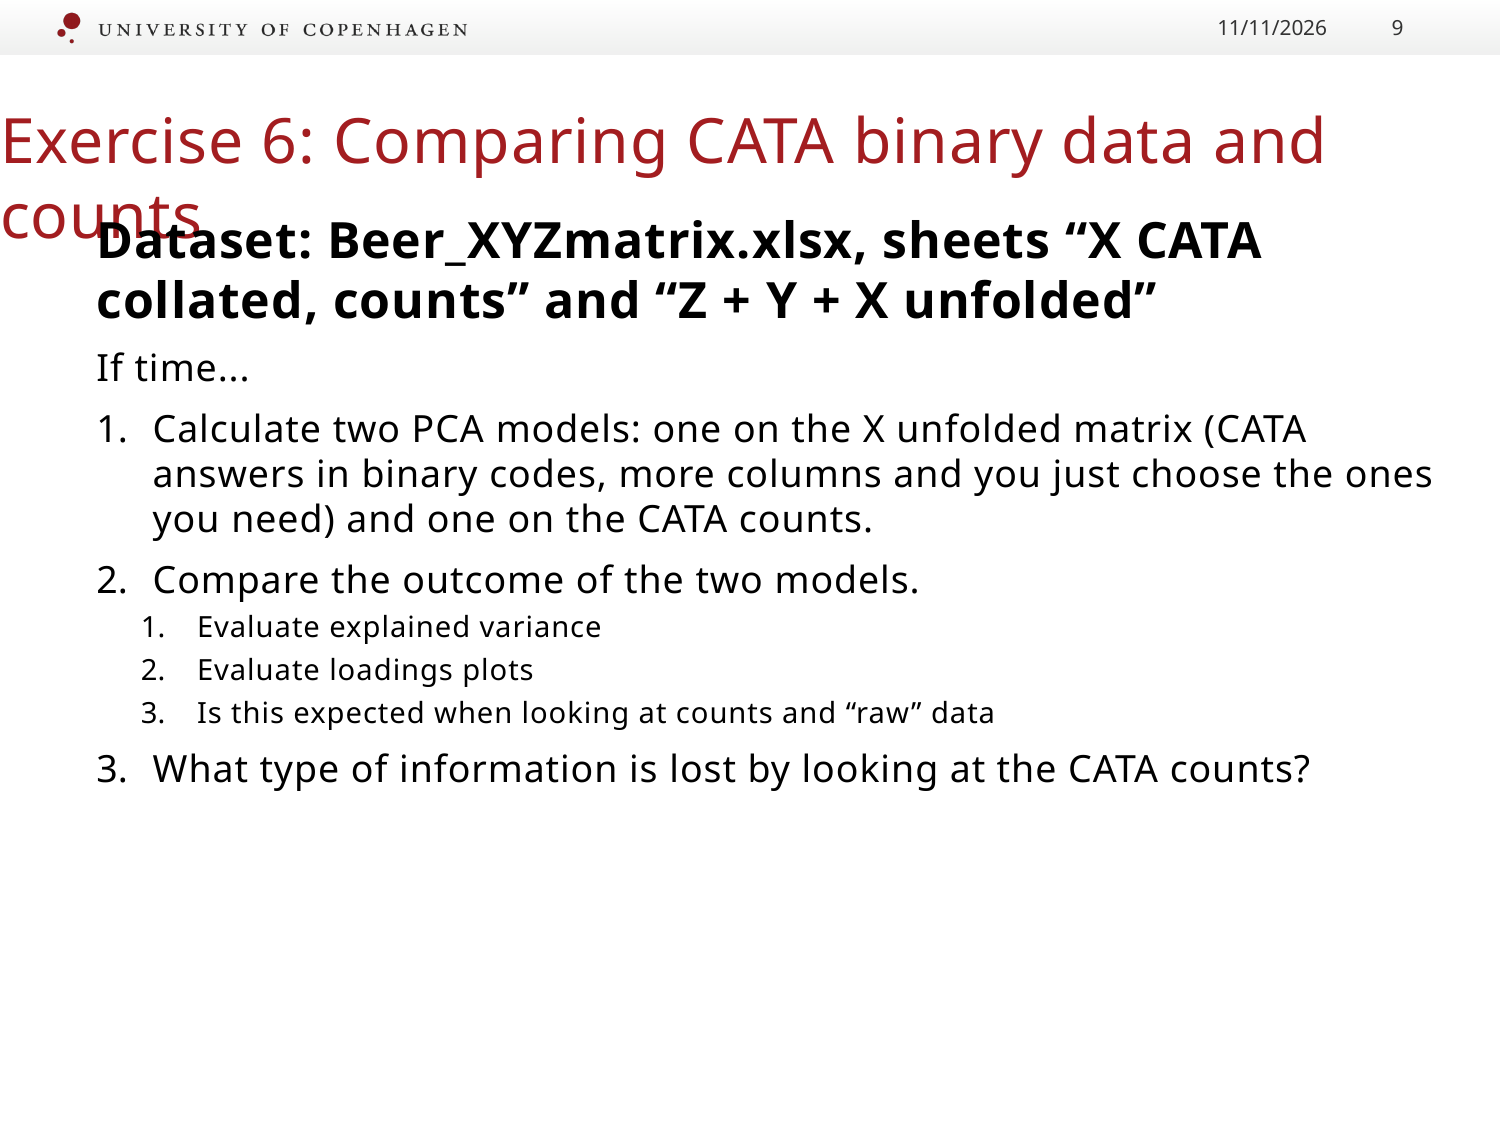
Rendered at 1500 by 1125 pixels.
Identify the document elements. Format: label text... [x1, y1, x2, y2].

list Dataset: Beer_XYZmatrix.xlsx, sheets “X CATA collated, counts” and “Z + Y + X unfolded” If time... Calculate two PCA models: one on the X unfolded matrix (CATA answers in binary codes, more columns and you just choose the ones you need) and one on the CATA counts. Compare the outcome of the two models. Evaluate explained variance Evaluate loadings plots Is this expected when looking at counts and “raw” data What type of information is lost by looking at the CATA counts? [96, 208, 1470, 1034]
title Exercise 6: Comparing CATA binary data and counts [0, 101, 1500, 186]
picture [92, 15, 475, 42]
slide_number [1193, 14, 1327, 43]
slide_number 9 [1341, 14, 1404, 43]
